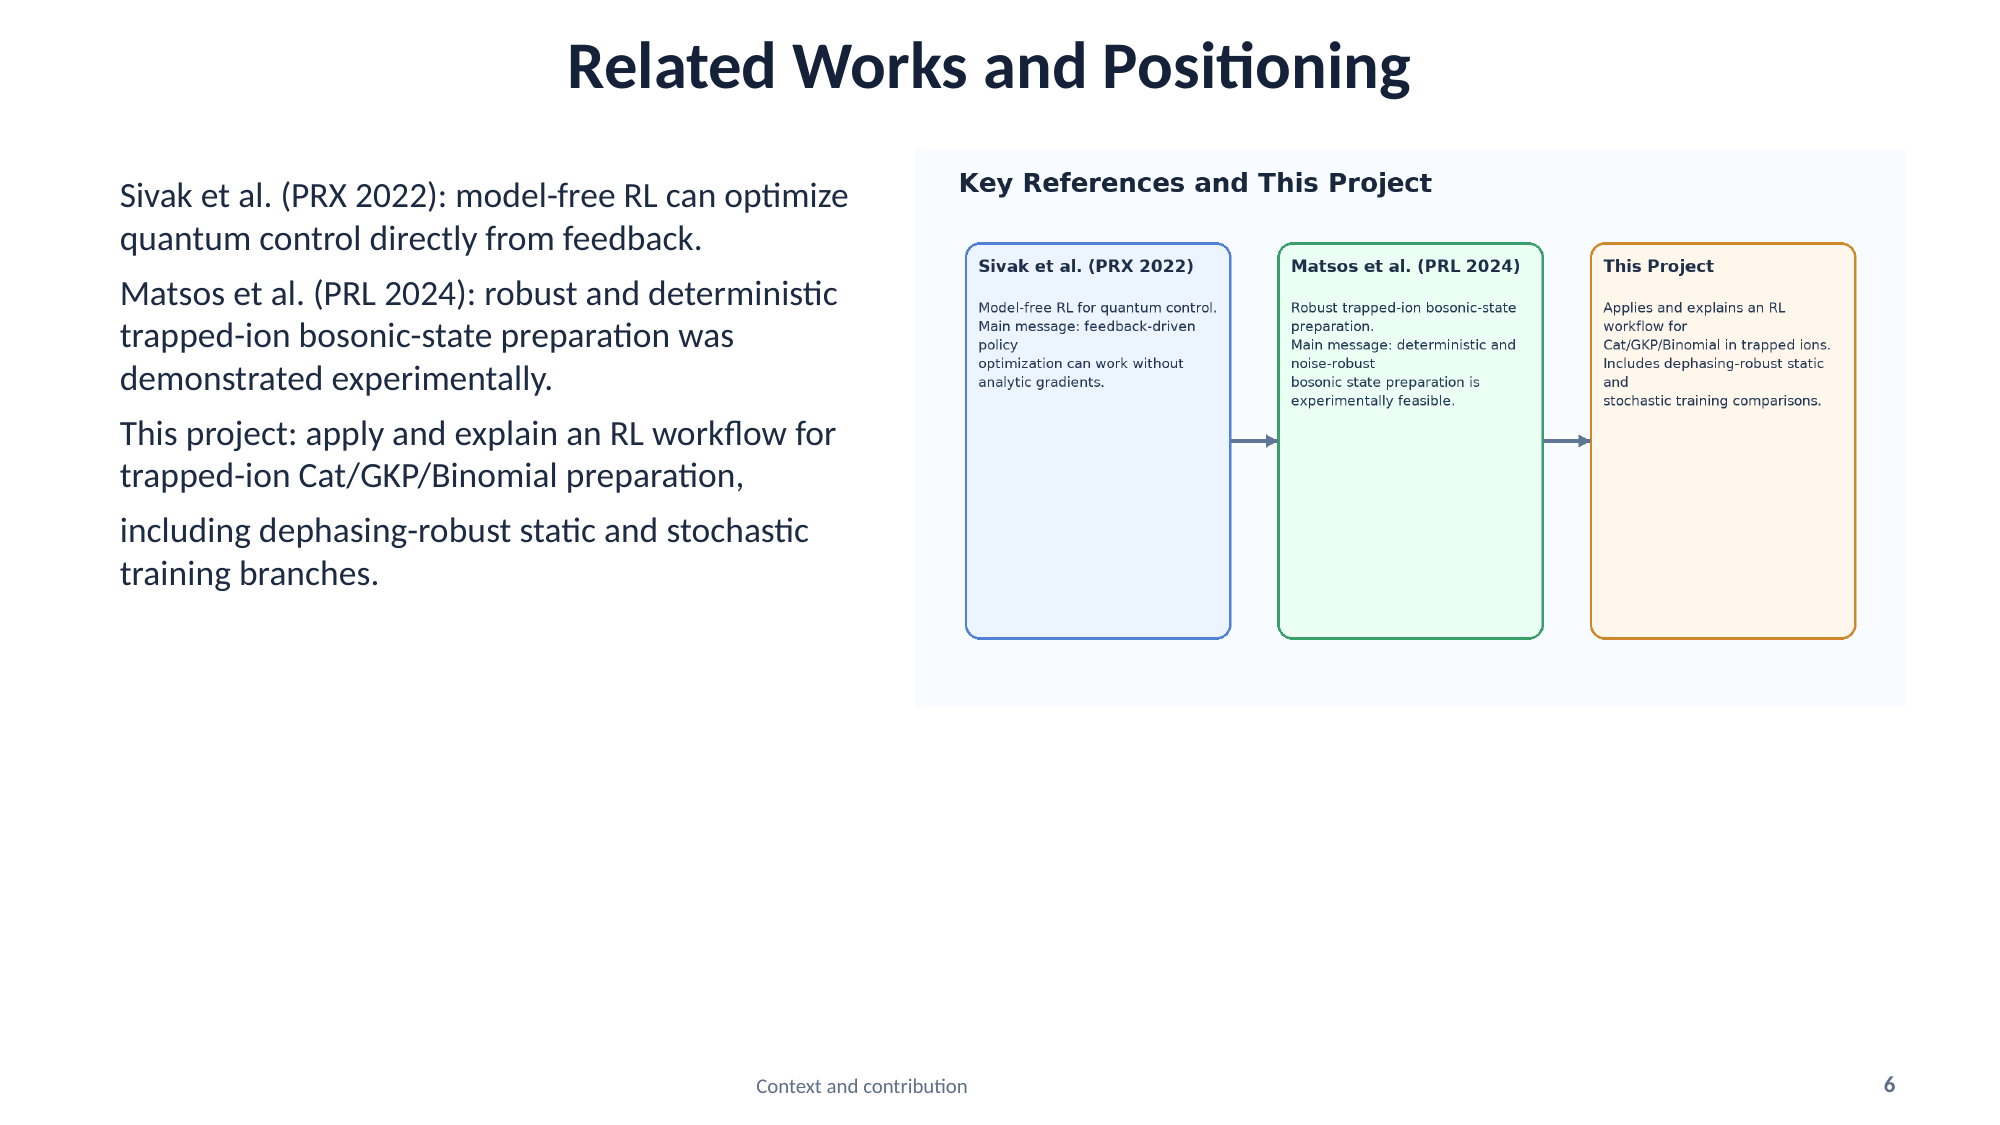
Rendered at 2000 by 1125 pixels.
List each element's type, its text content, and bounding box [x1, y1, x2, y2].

text_box Sivak et al. (PRX 2022): model-free RL can optimize quantum control directly from feedback. Matsos et al. (PRL 2024): robust and deterministic trapped-ion bosonic-state preparation was demonstrated experimentally. This project: apply and explain an RL workflow for trapped-ion Cat/GKP/Binomial preparation, including dephasing-robust static and stochastic training branches. [104, 164, 870, 600]
picture [914, 149, 1906, 708]
text_box 6 [1869, 1061, 1911, 1105]
text_box Context and contribution [741, 1065, 984, 1105]
text_box Related Works and Positioning [552, 14, 1427, 110]
